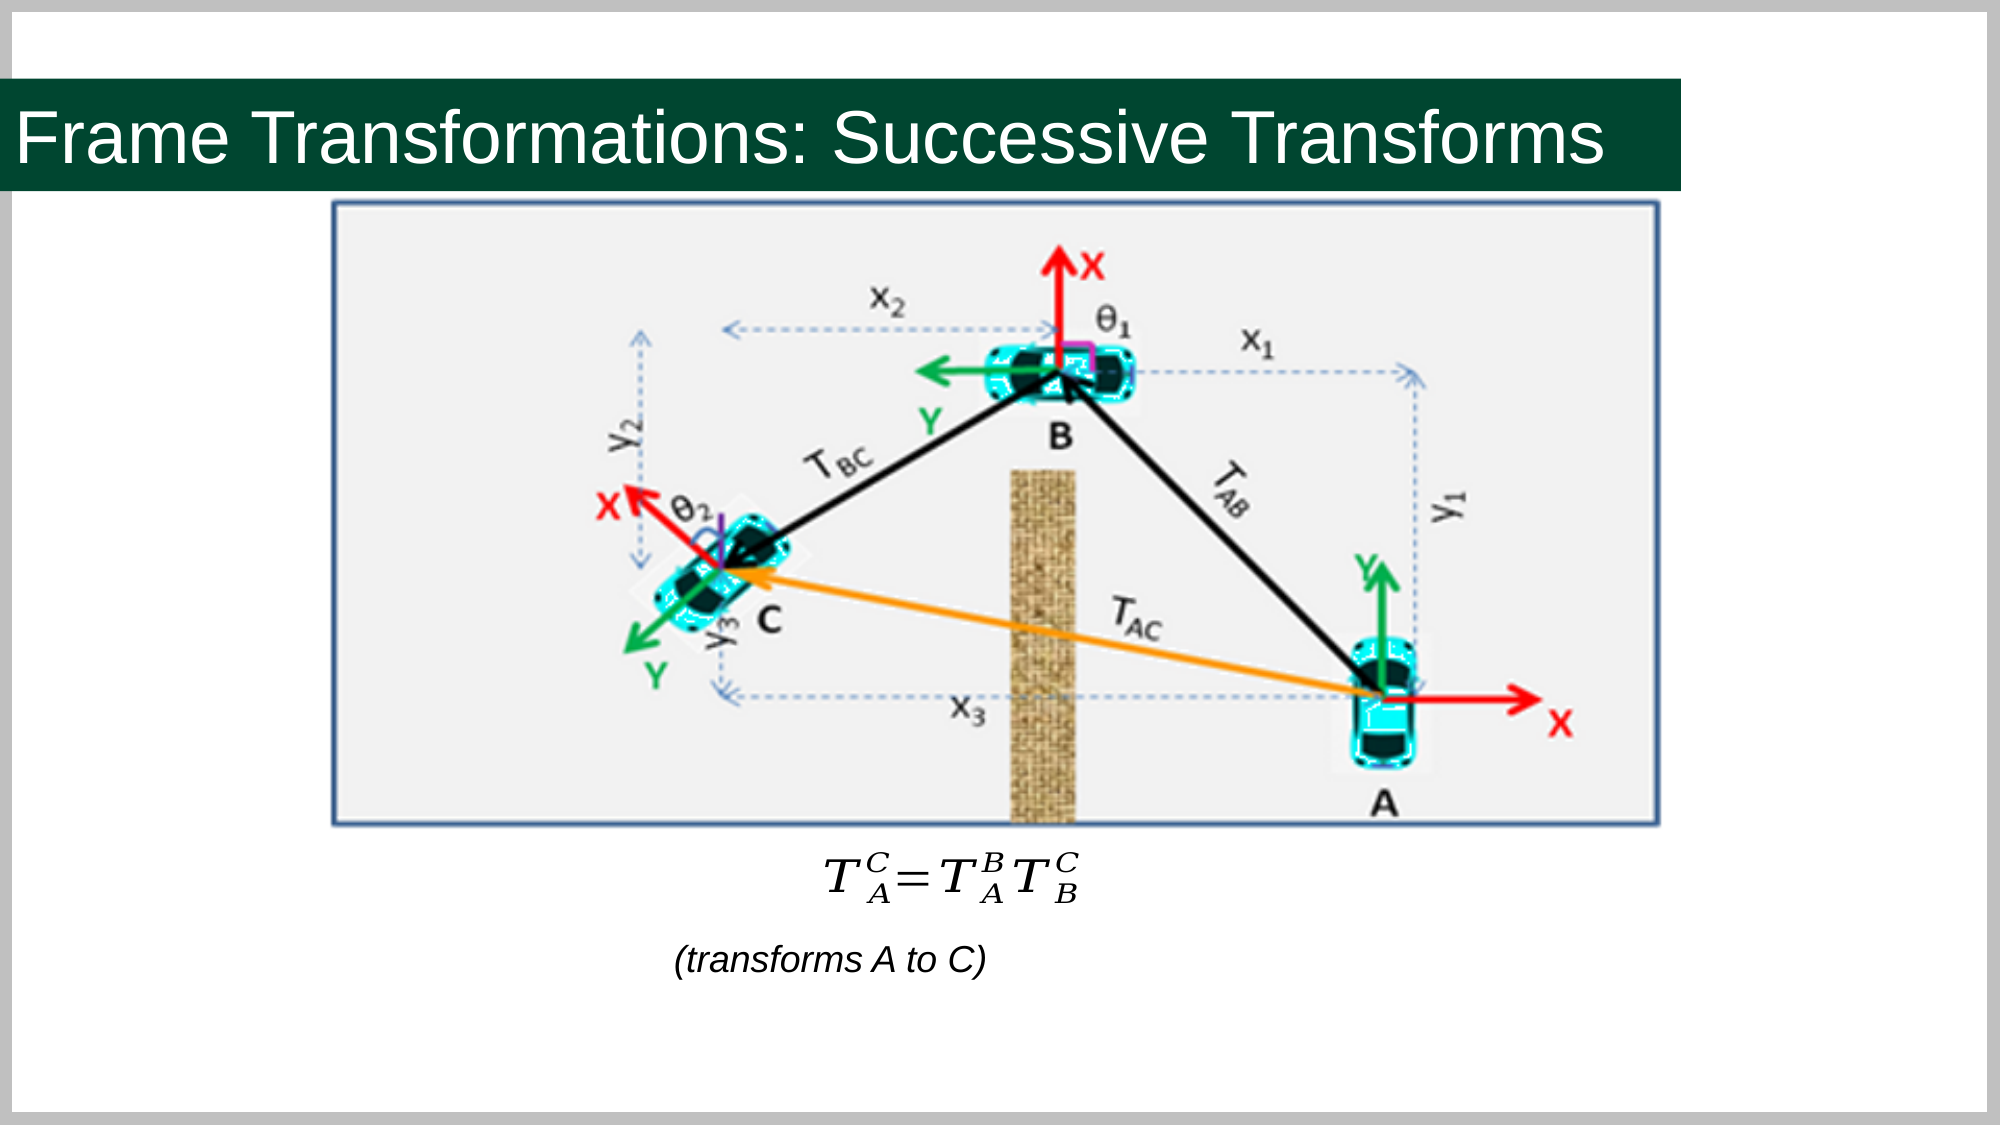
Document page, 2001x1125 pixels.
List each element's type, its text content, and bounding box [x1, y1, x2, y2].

text_box [0, 78, 1681, 181]
picture [316, 182, 1682, 842]
text_box [0, 0, 2000, 1125]
text_box [0, 184, 313, 192]
text_box Frame Transformations: Successive Transforms [0, 84, 1644, 184]
text_box (transforms A to C) [659, 927, 1022, 987]
